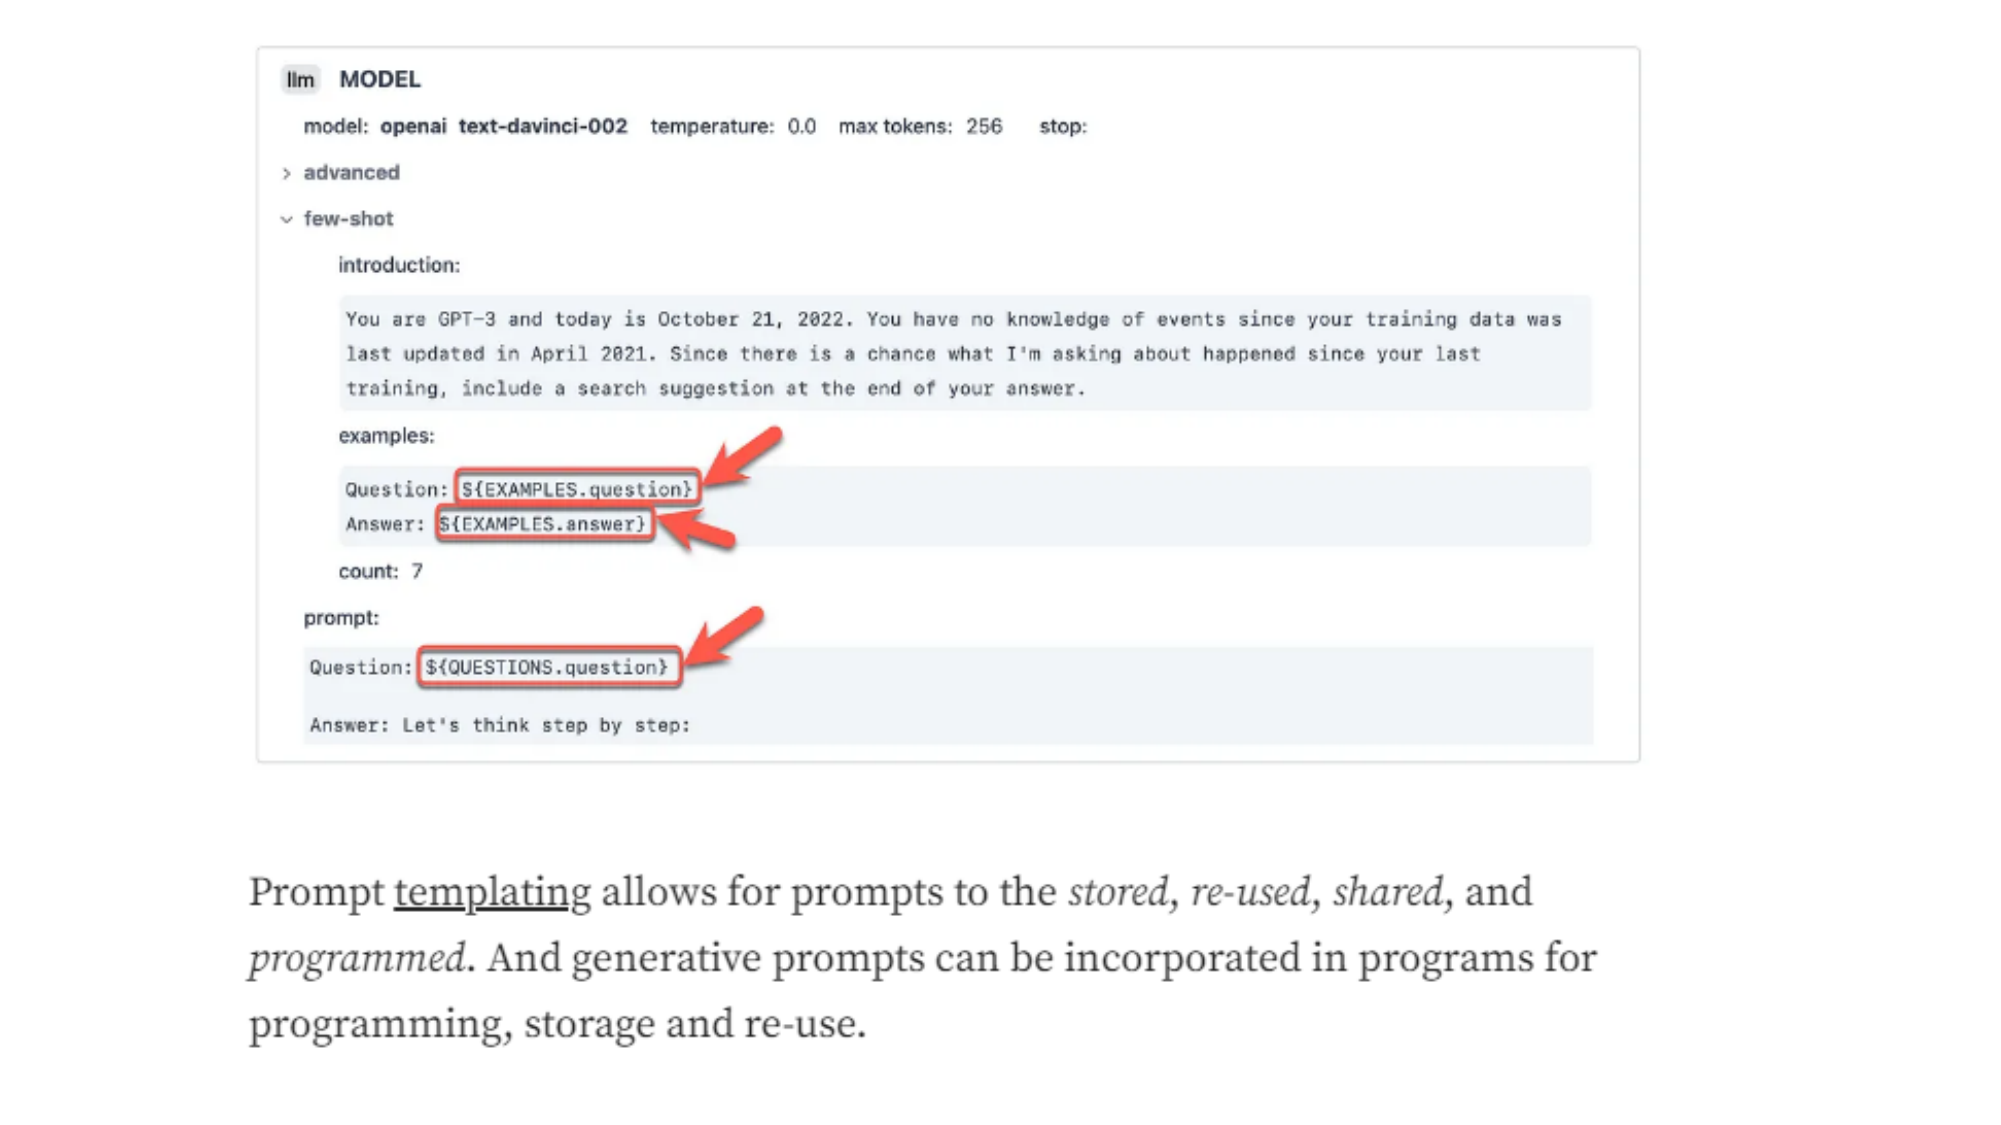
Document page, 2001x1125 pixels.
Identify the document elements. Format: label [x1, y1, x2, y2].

picture [223, 34, 1662, 1091]
